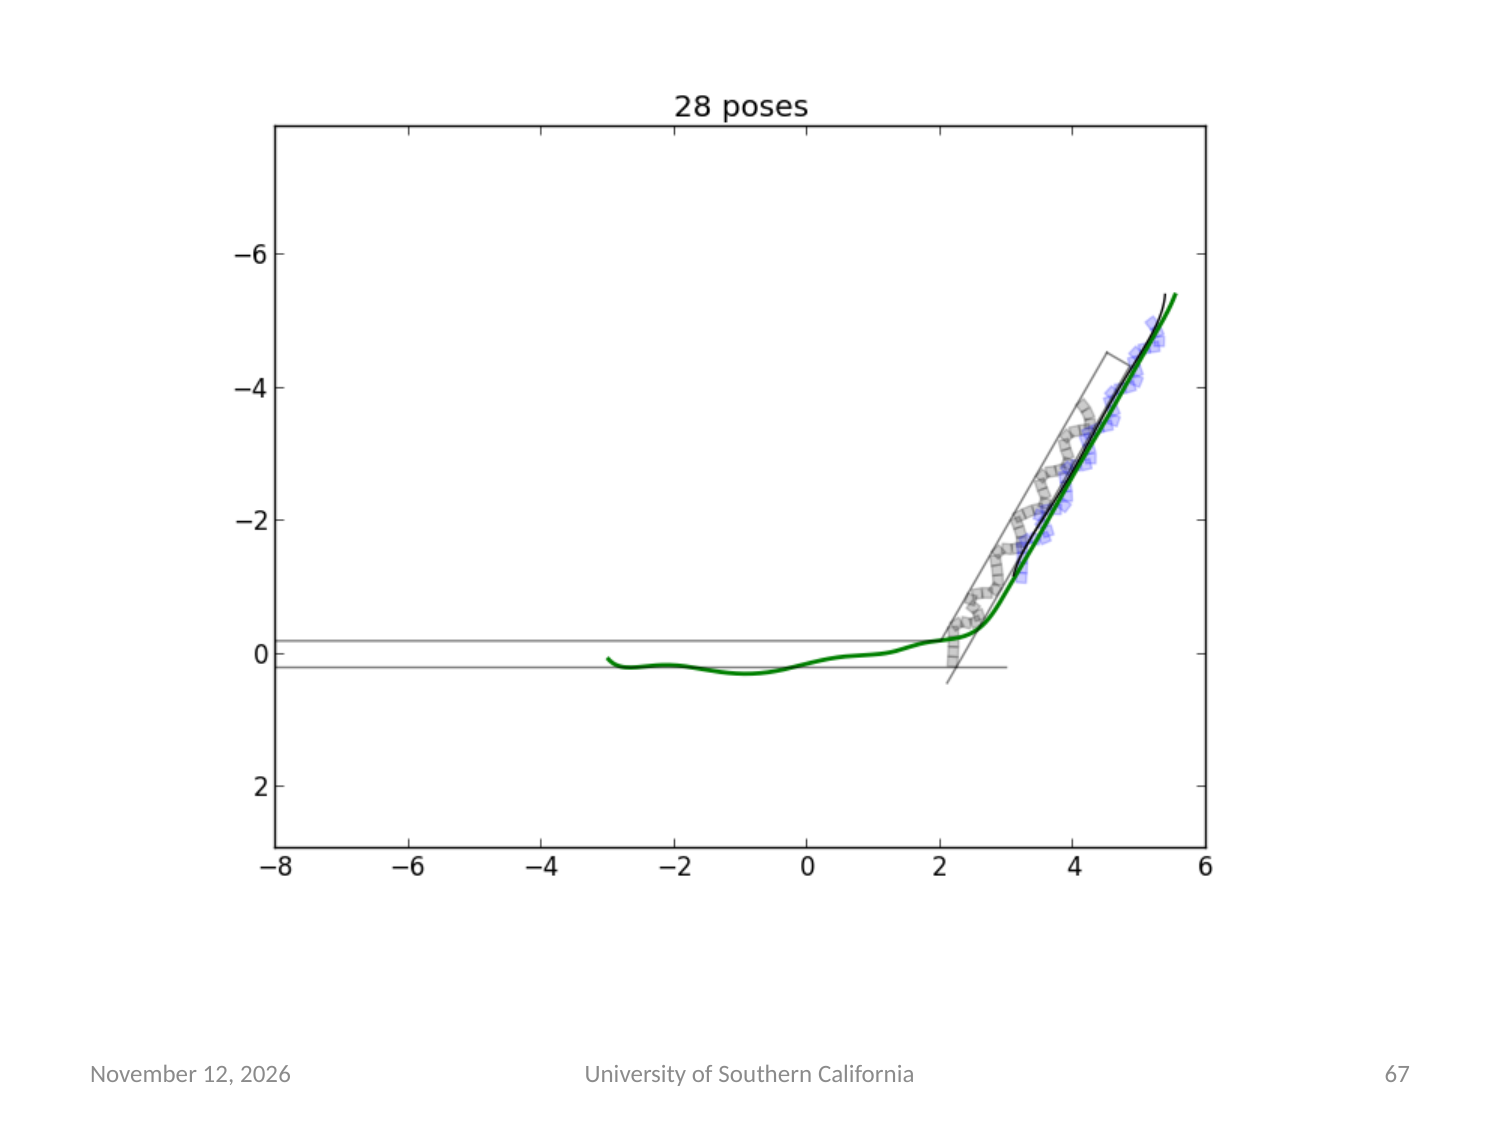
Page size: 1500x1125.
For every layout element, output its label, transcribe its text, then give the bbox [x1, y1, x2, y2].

footer University of Southern California [512, 1042, 988, 1103]
picture [125, 37, 1327, 939]
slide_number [75, 1042, 425, 1103]
slide_number 67 [1074, 1042, 1425, 1103]
